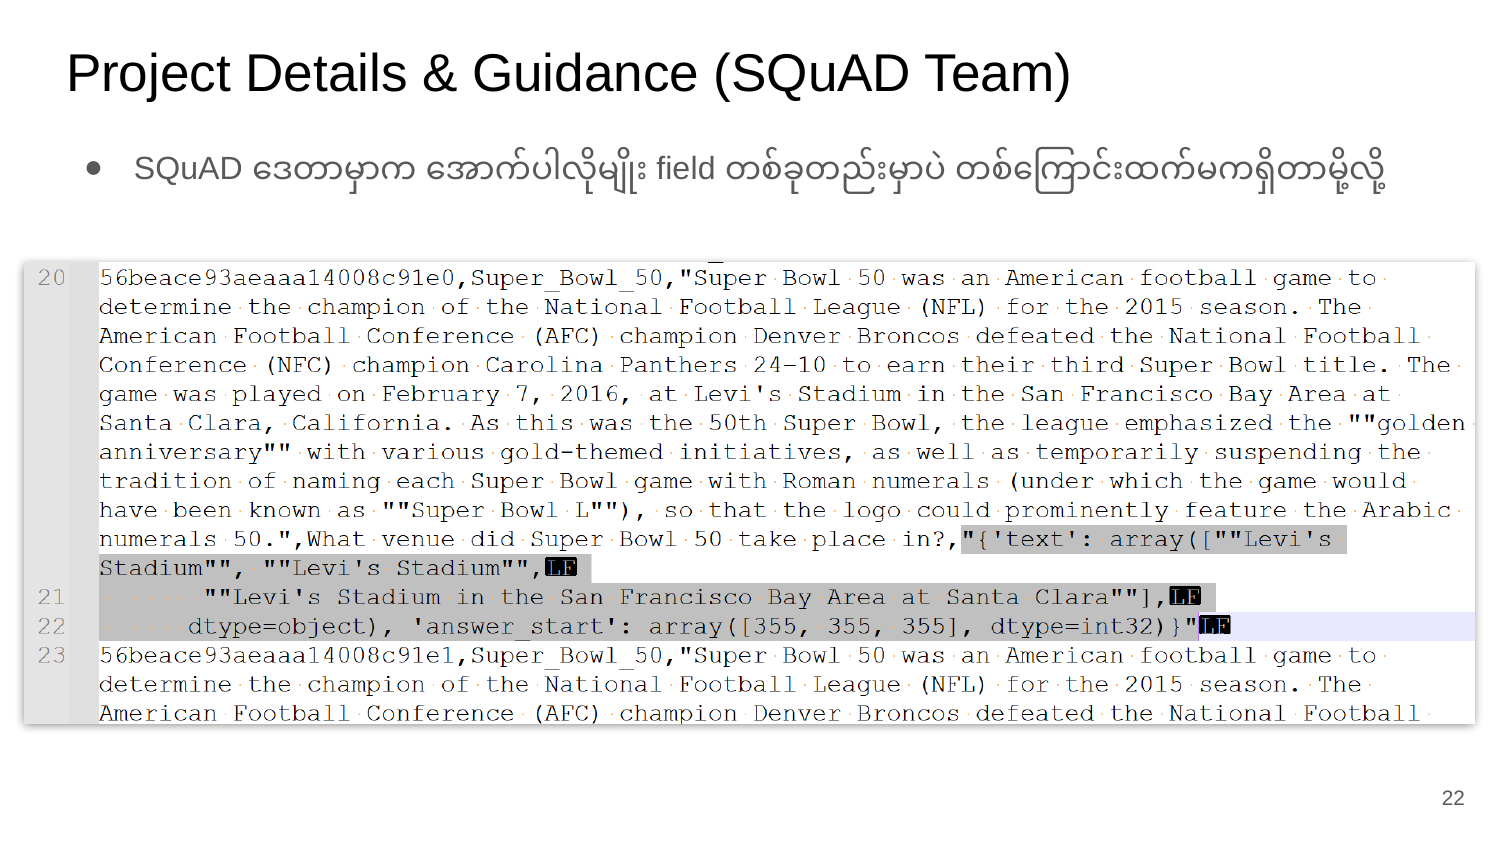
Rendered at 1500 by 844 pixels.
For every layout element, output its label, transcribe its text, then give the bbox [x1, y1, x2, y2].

title Project Details & Guidance (SQuAD Team) [51, 23, 1449, 117]
picture [24, 262, 1476, 724]
list SQuAD ဒေတာမှာက အောက်ပါလိုမျိုး field တစ်ခုတည်းမှာပဲ တစ်ကြောင်းထက်မကရှိတာမို့လို့ [51, 126, 1449, 238]
slide_number ‹#› [1389, 764, 1480, 830]
